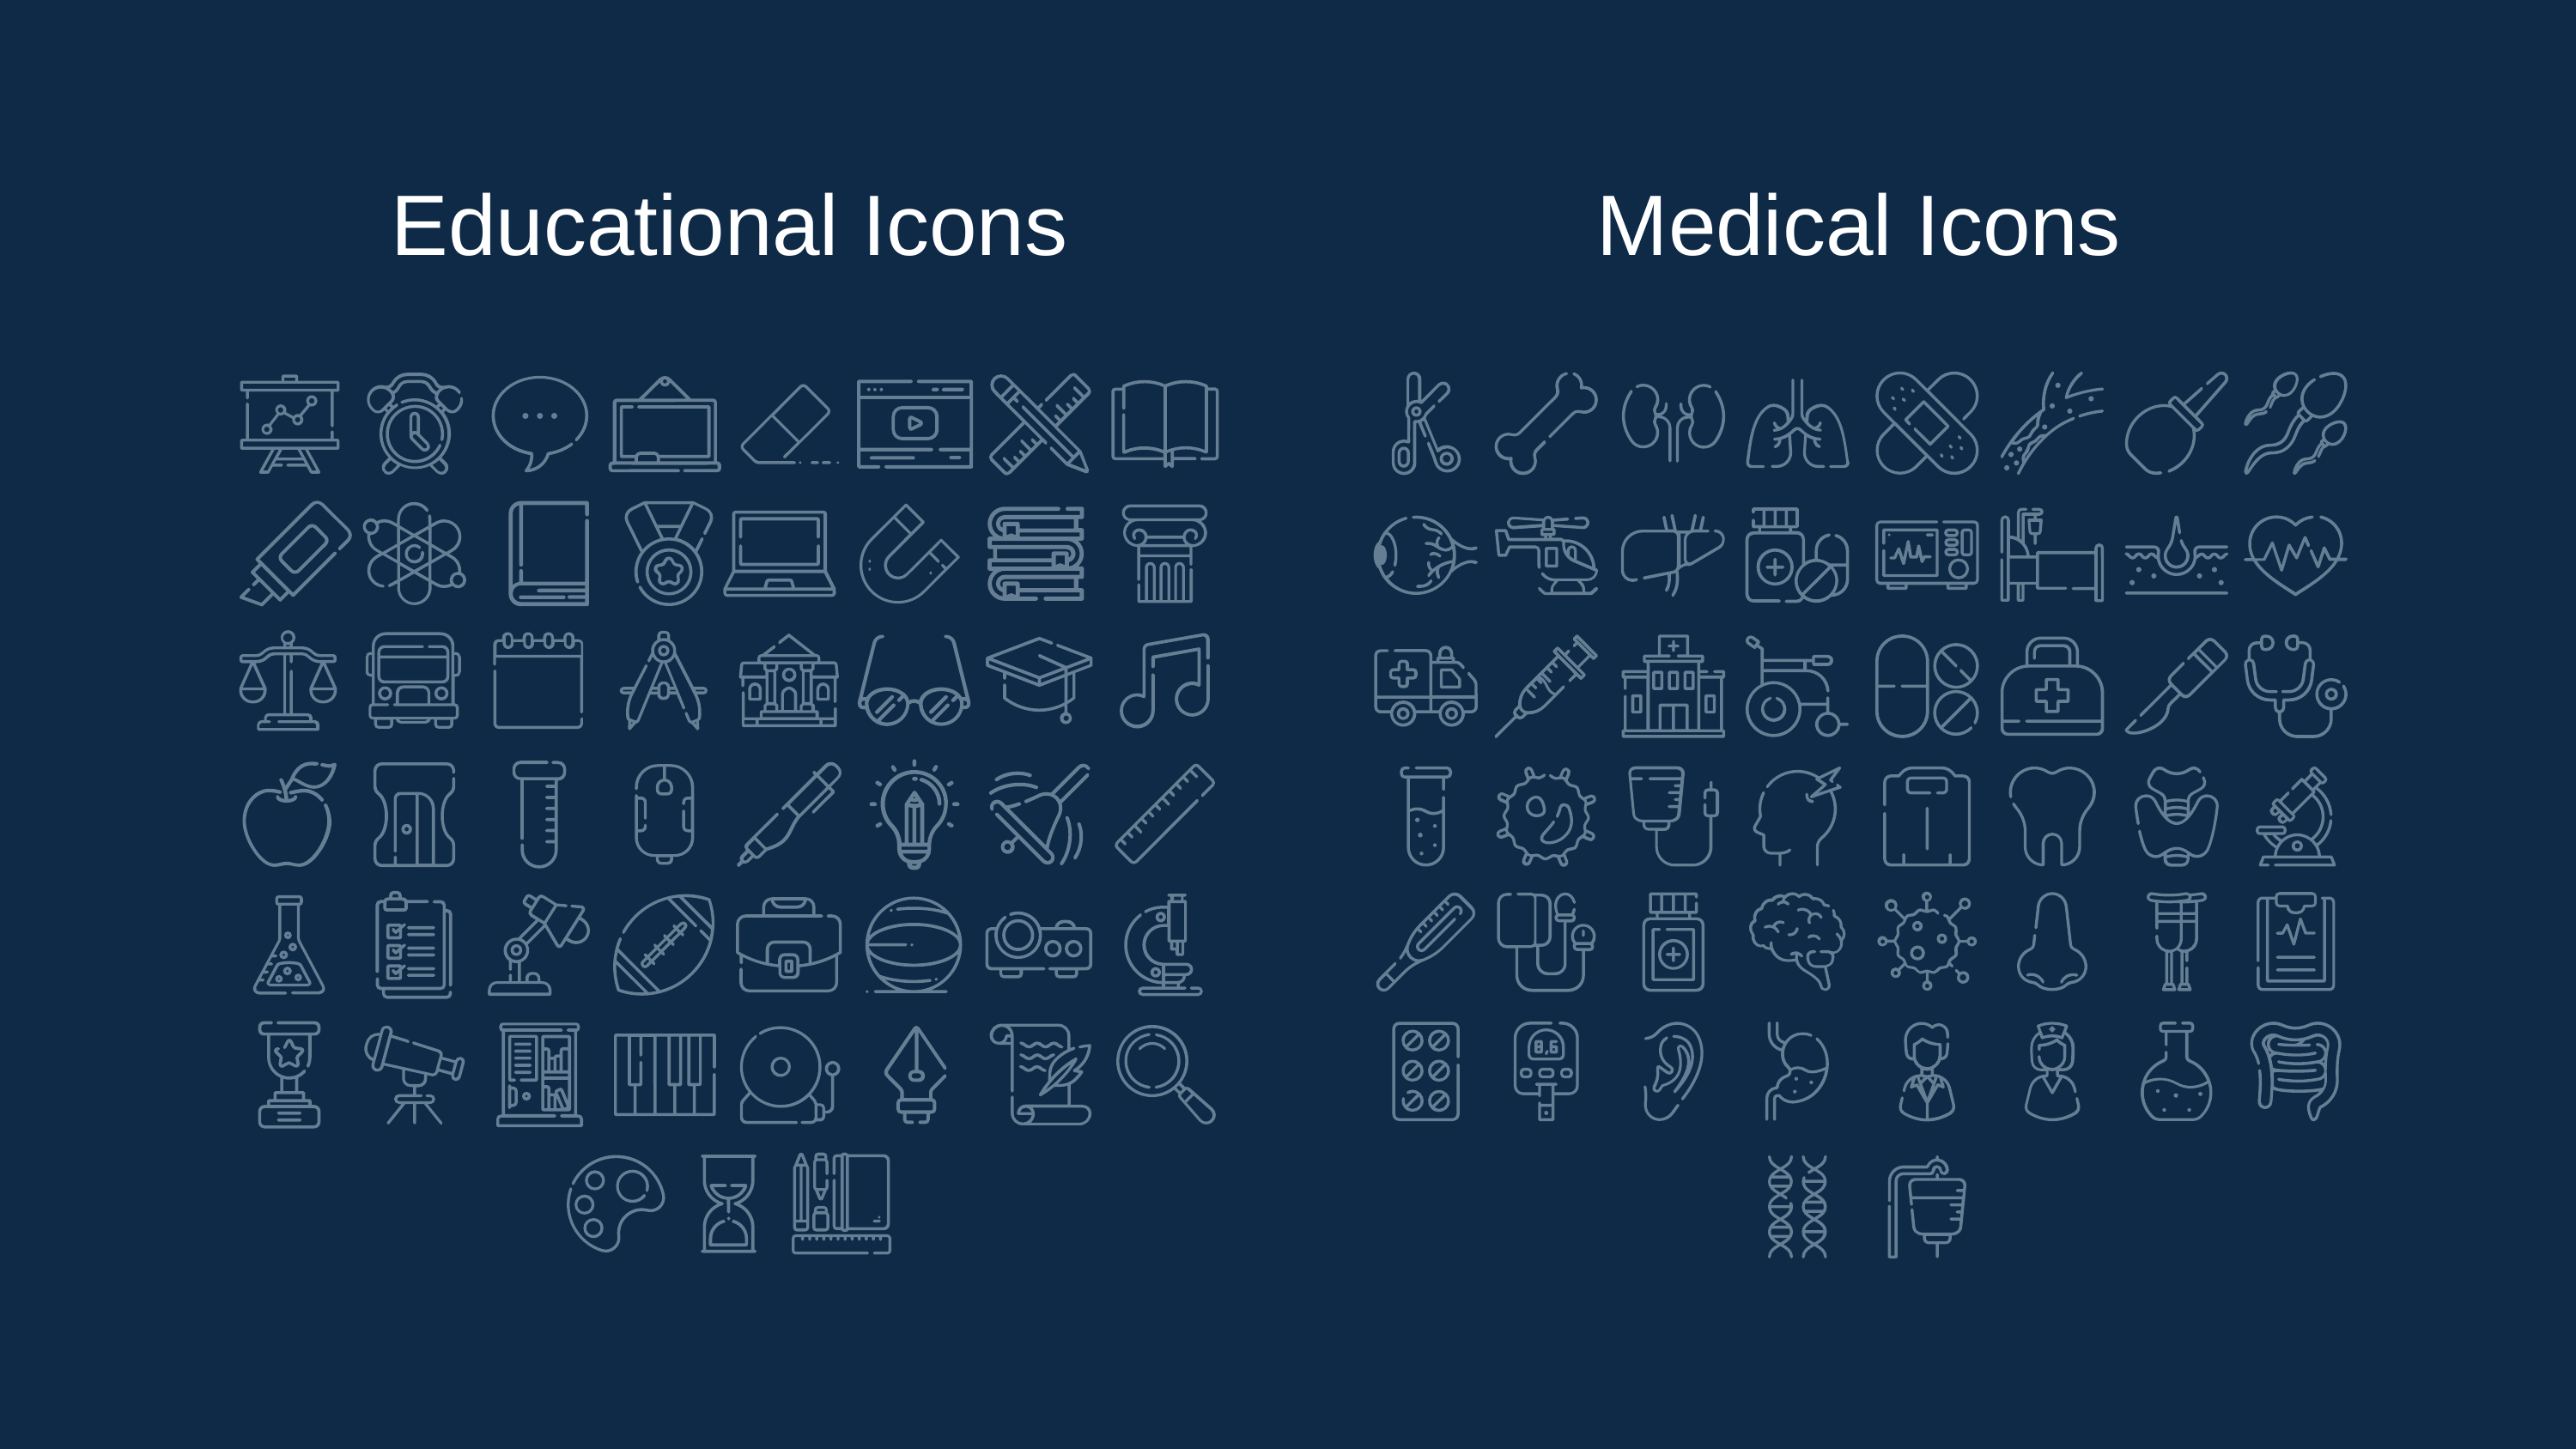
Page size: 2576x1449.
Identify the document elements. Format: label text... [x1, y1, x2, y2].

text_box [2000, 636, 2105, 737]
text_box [493, 632, 584, 730]
text_box [987, 506, 1084, 601]
text_box [512, 761, 567, 869]
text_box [258, 1021, 321, 1129]
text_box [1371, 515, 1479, 596]
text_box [240, 373, 340, 474]
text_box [1619, 383, 1728, 464]
text_box [1494, 634, 1598, 738]
text_box [2000, 507, 2105, 603]
text_box [2146, 892, 2208, 991]
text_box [1887, 1155, 1967, 1259]
text_box [884, 1025, 947, 1125]
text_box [1495, 766, 1598, 868]
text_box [1494, 515, 1599, 596]
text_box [242, 761, 337, 867]
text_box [740, 384, 840, 464]
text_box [1752, 766, 1842, 867]
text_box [1643, 1022, 1710, 1122]
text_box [365, 372, 465, 476]
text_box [487, 894, 592, 997]
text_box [619, 630, 708, 731]
text_box [239, 630, 337, 731]
text_box [2134, 766, 2219, 867]
text_box Medical Icons [1368, 143, 2350, 280]
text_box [735, 896, 842, 993]
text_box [855, 503, 961, 604]
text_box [723, 510, 836, 597]
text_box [1642, 892, 1705, 992]
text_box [1744, 635, 1850, 737]
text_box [1112, 1024, 1218, 1125]
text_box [375, 890, 453, 999]
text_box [2256, 891, 2336, 991]
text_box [1874, 520, 1980, 591]
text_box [373, 761, 456, 868]
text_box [734, 1026, 841, 1125]
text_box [988, 763, 1091, 866]
text_box [1111, 379, 1219, 469]
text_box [1765, 1021, 1839, 1122]
text_box [614, 1034, 716, 1117]
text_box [700, 1154, 757, 1253]
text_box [2243, 634, 2349, 739]
text_box [2244, 515, 2348, 597]
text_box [1745, 506, 1850, 603]
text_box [508, 500, 590, 607]
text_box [2023, 1022, 2081, 1122]
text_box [1375, 892, 1477, 992]
text_box [1628, 766, 1720, 867]
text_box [857, 634, 971, 727]
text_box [1747, 892, 1847, 991]
text_box [364, 1025, 465, 1125]
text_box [623, 500, 715, 607]
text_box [985, 911, 1093, 979]
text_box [1121, 504, 1208, 603]
text_box [1620, 513, 1725, 597]
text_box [1392, 1022, 1461, 1122]
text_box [252, 894, 326, 995]
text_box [865, 896, 963, 994]
text_box [988, 373, 1091, 476]
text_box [1621, 634, 1726, 738]
text_box [1899, 1022, 1956, 1122]
text_box [737, 761, 842, 867]
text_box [1745, 378, 1850, 469]
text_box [1873, 371, 1984, 476]
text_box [1877, 891, 1978, 991]
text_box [1374, 645, 1479, 727]
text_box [869, 759, 960, 870]
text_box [1497, 892, 1601, 992]
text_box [2000, 371, 2105, 476]
text_box Educational Icons [239, 143, 1221, 280]
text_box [1123, 893, 1204, 997]
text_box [560, 1155, 666, 1253]
text_box [2008, 766, 2096, 867]
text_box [1400, 766, 1453, 867]
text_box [738, 633, 840, 728]
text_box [365, 632, 462, 730]
text_box [1115, 763, 1216, 864]
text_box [1494, 372, 1599, 476]
text_box [2250, 1022, 2342, 1122]
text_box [2011, 892, 2092, 991]
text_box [612, 894, 716, 996]
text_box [1391, 371, 1461, 476]
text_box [2243, 371, 2352, 476]
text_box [495, 1022, 584, 1128]
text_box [239, 500, 353, 607]
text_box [1882, 766, 1971, 867]
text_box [1874, 634, 1982, 739]
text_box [2124, 515, 2229, 595]
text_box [2132, 1021, 2216, 1122]
text_box [2124, 371, 2229, 476]
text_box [1119, 633, 1211, 729]
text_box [2255, 766, 2336, 867]
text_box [1513, 1021, 1580, 1122]
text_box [491, 375, 589, 473]
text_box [989, 1023, 1092, 1126]
text_box [986, 636, 1093, 724]
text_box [1767, 1155, 1827, 1259]
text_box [791, 1152, 892, 1255]
text_box [635, 764, 695, 865]
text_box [361, 501, 469, 606]
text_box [856, 379, 974, 470]
text_box [608, 376, 721, 473]
text_box [2124, 637, 2229, 735]
